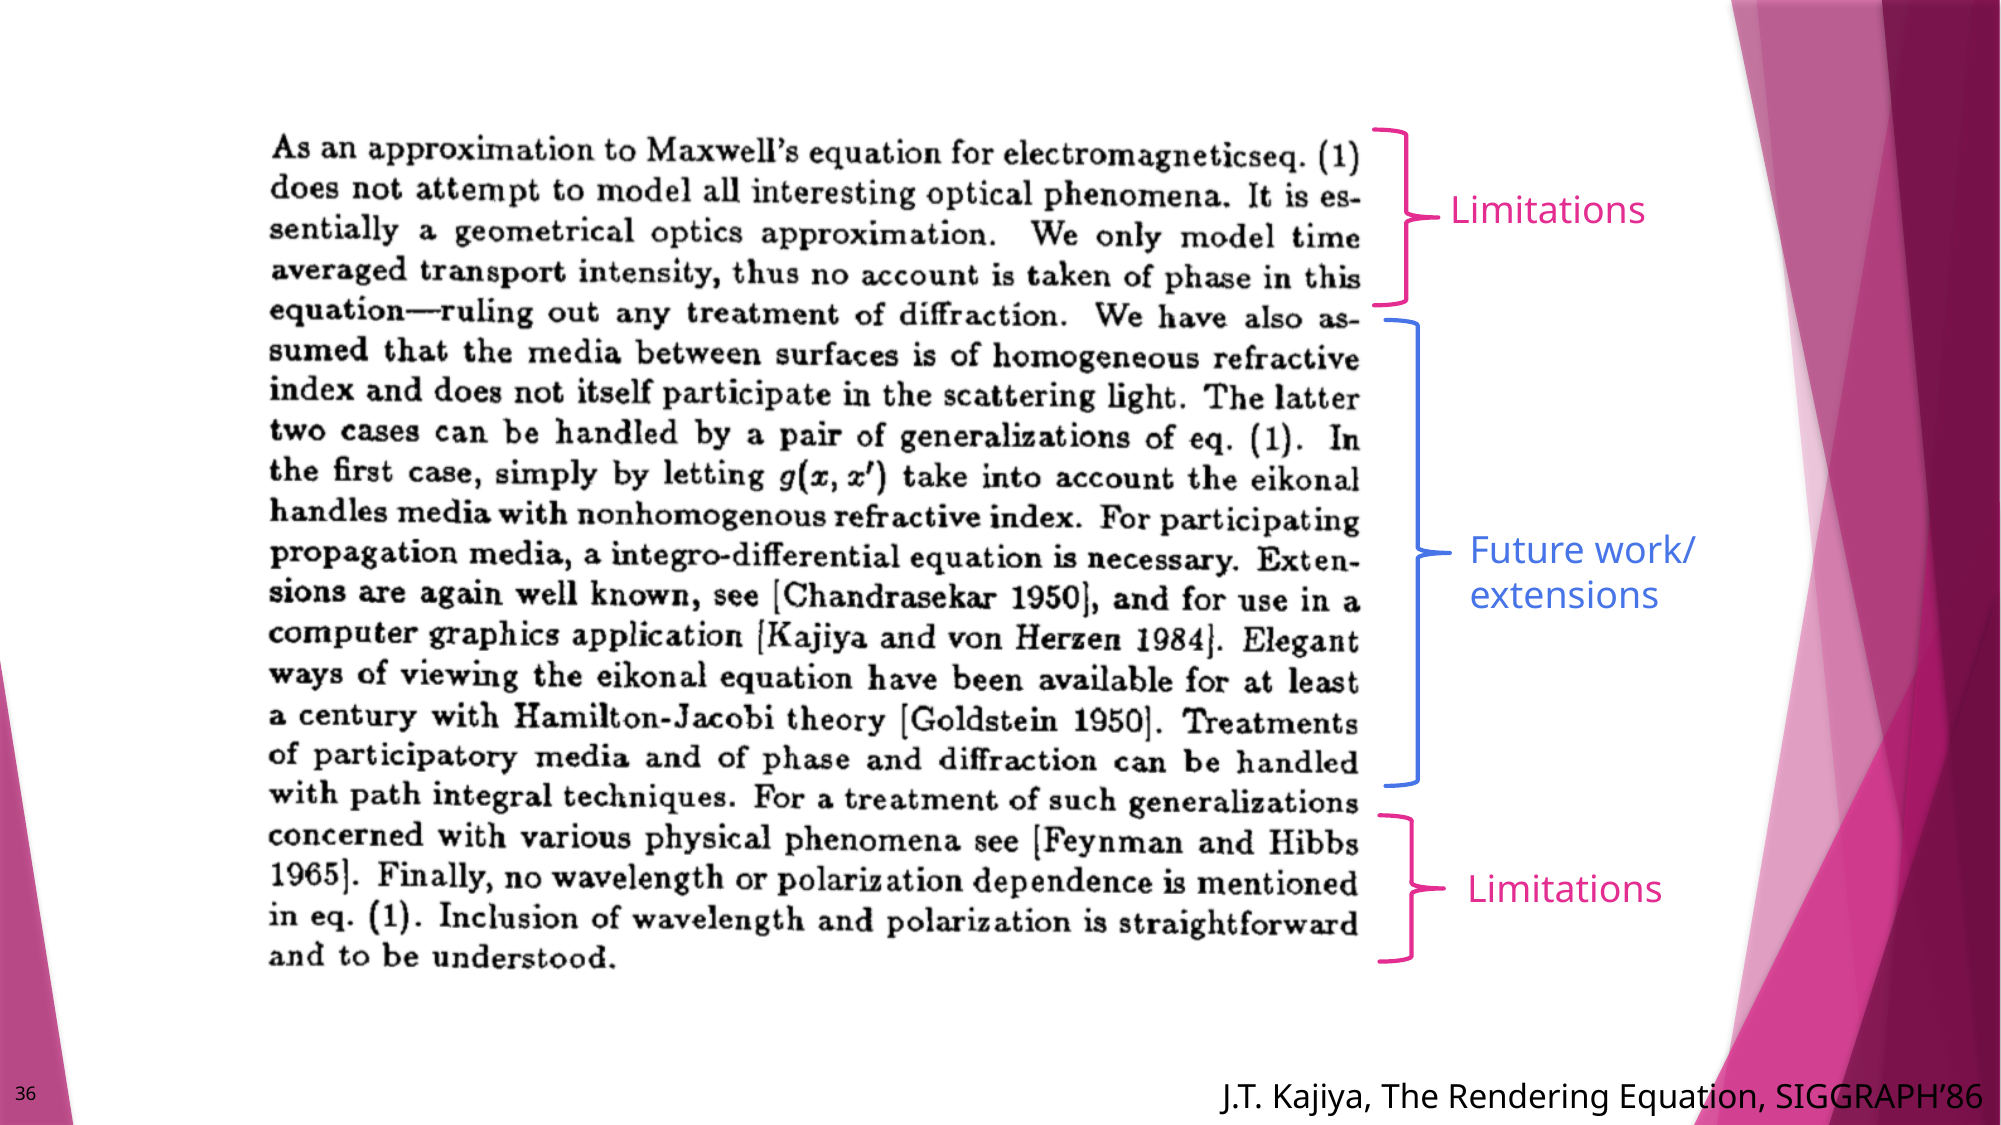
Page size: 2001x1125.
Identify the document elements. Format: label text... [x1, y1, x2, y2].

text_box [1411, 818, 1445, 959]
text_box Future work/ extensions [1454, 518, 1712, 624]
picture [242, 116, 1407, 992]
text_box Limitations [1435, 178, 1661, 239]
text_box J.T. Kajiya, The Rendering Equation, SIGGRAPH’86 [1207, 1067, 2000, 1122]
text_box [1411, 320, 1451, 785]
text_box [1411, 213, 1435, 222]
text_box Limitations [1452, 858, 1678, 918]
slide_number 36 [0, 1063, 113, 1124]
